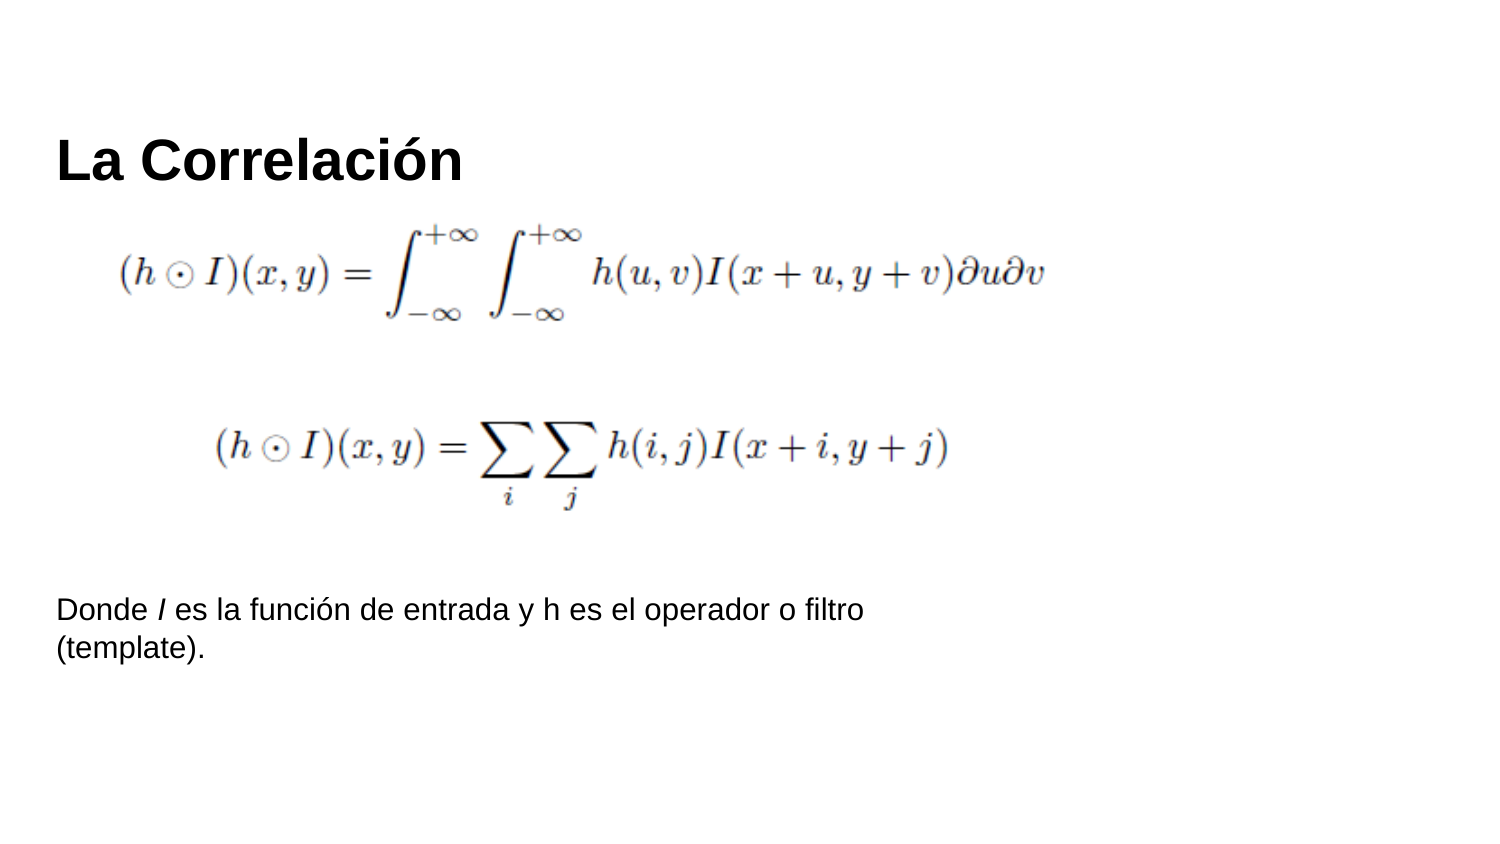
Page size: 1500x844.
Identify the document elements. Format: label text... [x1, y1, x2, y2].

picture [114, 217, 1061, 520]
text_box La Correlación Donde I es la función de entrada y h es el operador o filtro (template). [41, 114, 1477, 687]
